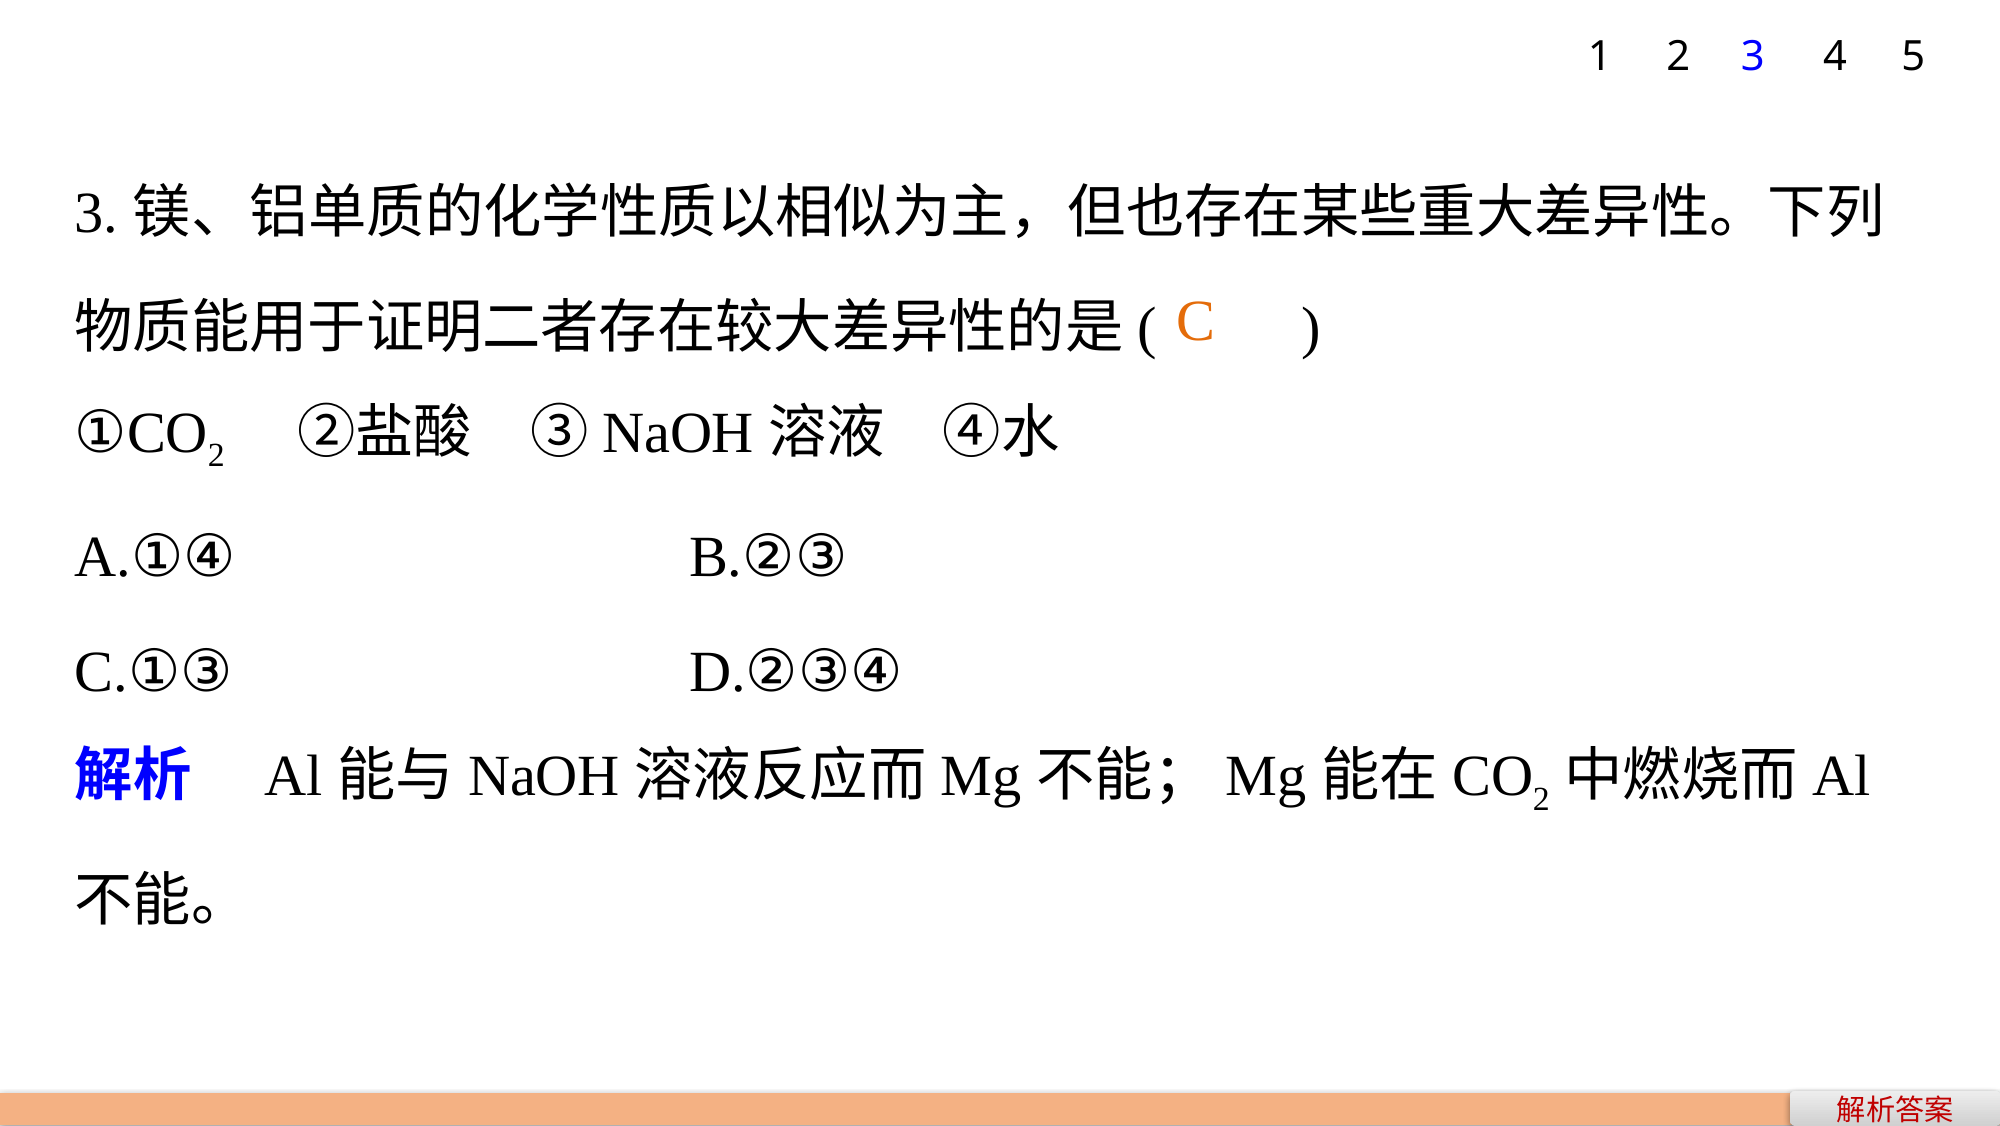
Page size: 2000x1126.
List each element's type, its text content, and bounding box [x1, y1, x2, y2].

text_box 2 [1649, 6, 1711, 101]
text_box 解析答案 [1788, 1089, 2000, 1126]
text_box 3.镁、铝单质的化学性质以相似为主，但也存在某些重大差异性。下列物质能用于证明二者存在较大差异性的是( ) ①CO2 ②盐酸 ③NaOH溶液 ④水 A.①④ B.②③ C.①③ D.②③④ 解析 Al能与NaOH溶液反应而Mg不能；Mg能在CO2中燃烧而Al不能。 [54, 119, 1905, 942]
text_box 5 [1880, 6, 1946, 101]
text_box [0, 1092, 1787, 1126]
text_box C [1162, 274, 1231, 360]
text_box 4 [1802, 6, 1868, 101]
text_box 3 [1727, 6, 1785, 101]
text_box 1 [1566, 6, 1632, 101]
